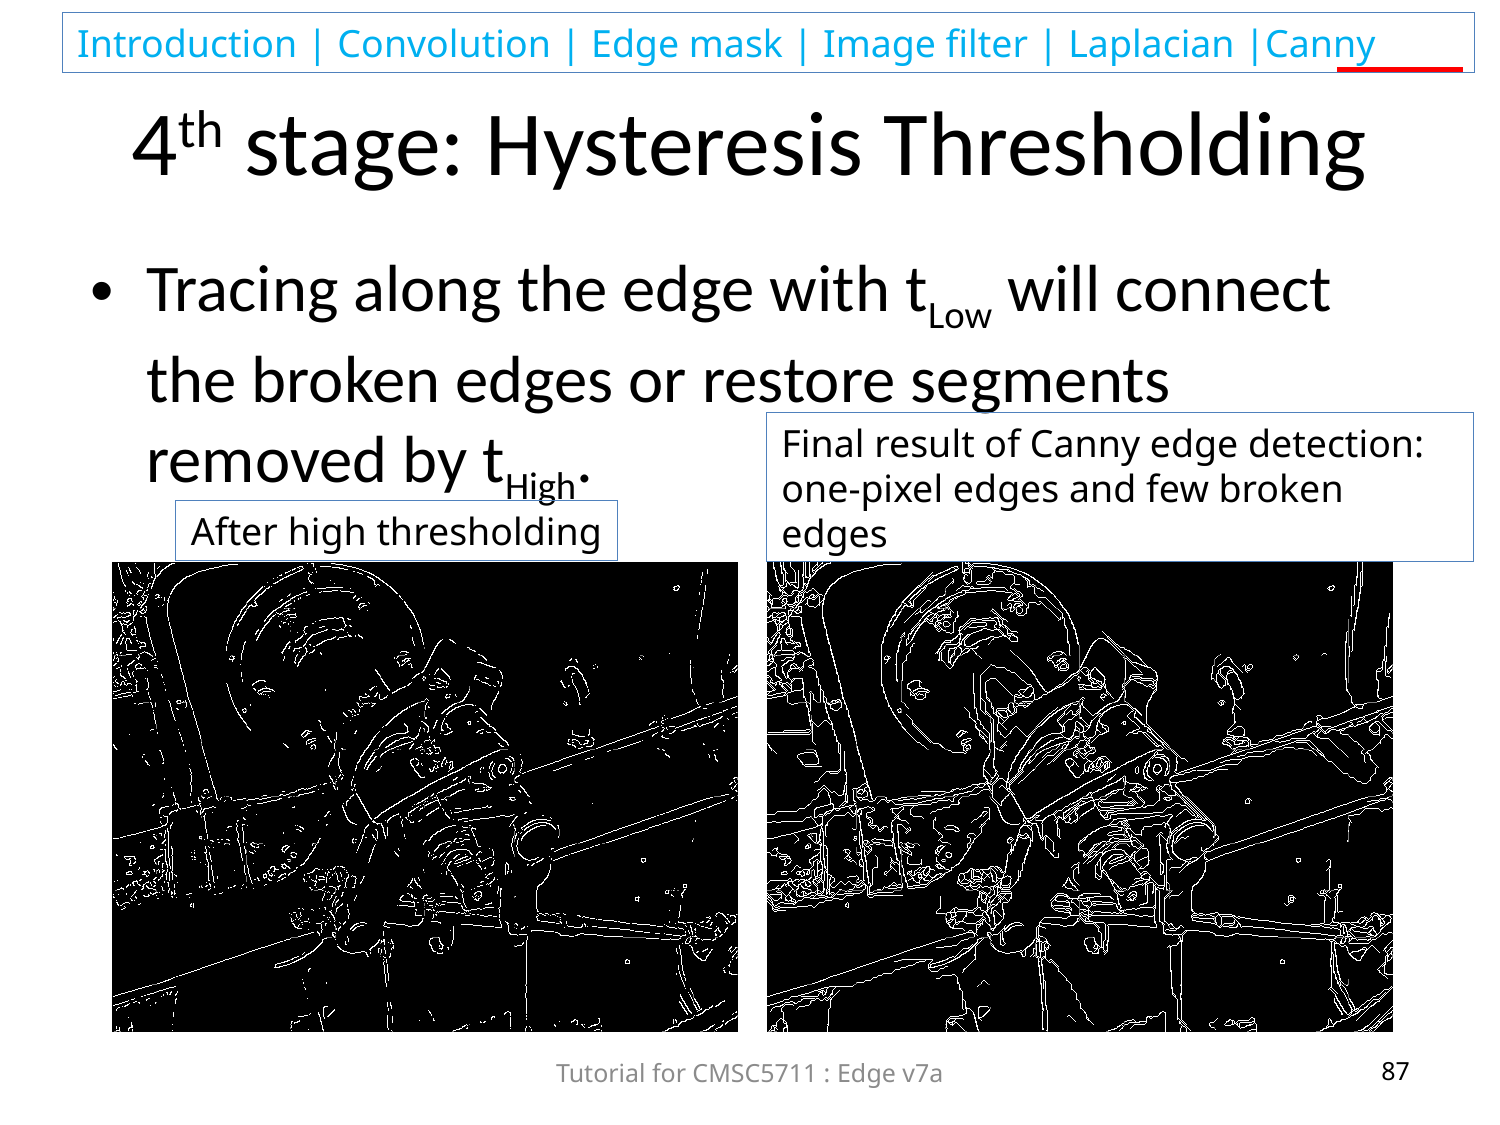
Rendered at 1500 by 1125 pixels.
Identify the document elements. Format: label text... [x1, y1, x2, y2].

text_box Final result of Canny edge detection: one-pixel edges and few broken edges [766, 412, 1474, 562]
list Tracing along the edge with tLow will connect the broken edges or restore segments removed by tHigh. [75, 237, 1425, 980]
picture [112, 562, 738, 1032]
footer Tutorial for CMSC5711 : Edge v7a [512, 1042, 988, 1103]
slide_number 87 [1074, 1042, 1425, 1103]
picture [767, 562, 1394, 1032]
text_box After high thresholding [175, 500, 618, 560]
title 4th stage: Hysteresis Thresholding [75, 45, 1425, 233]
